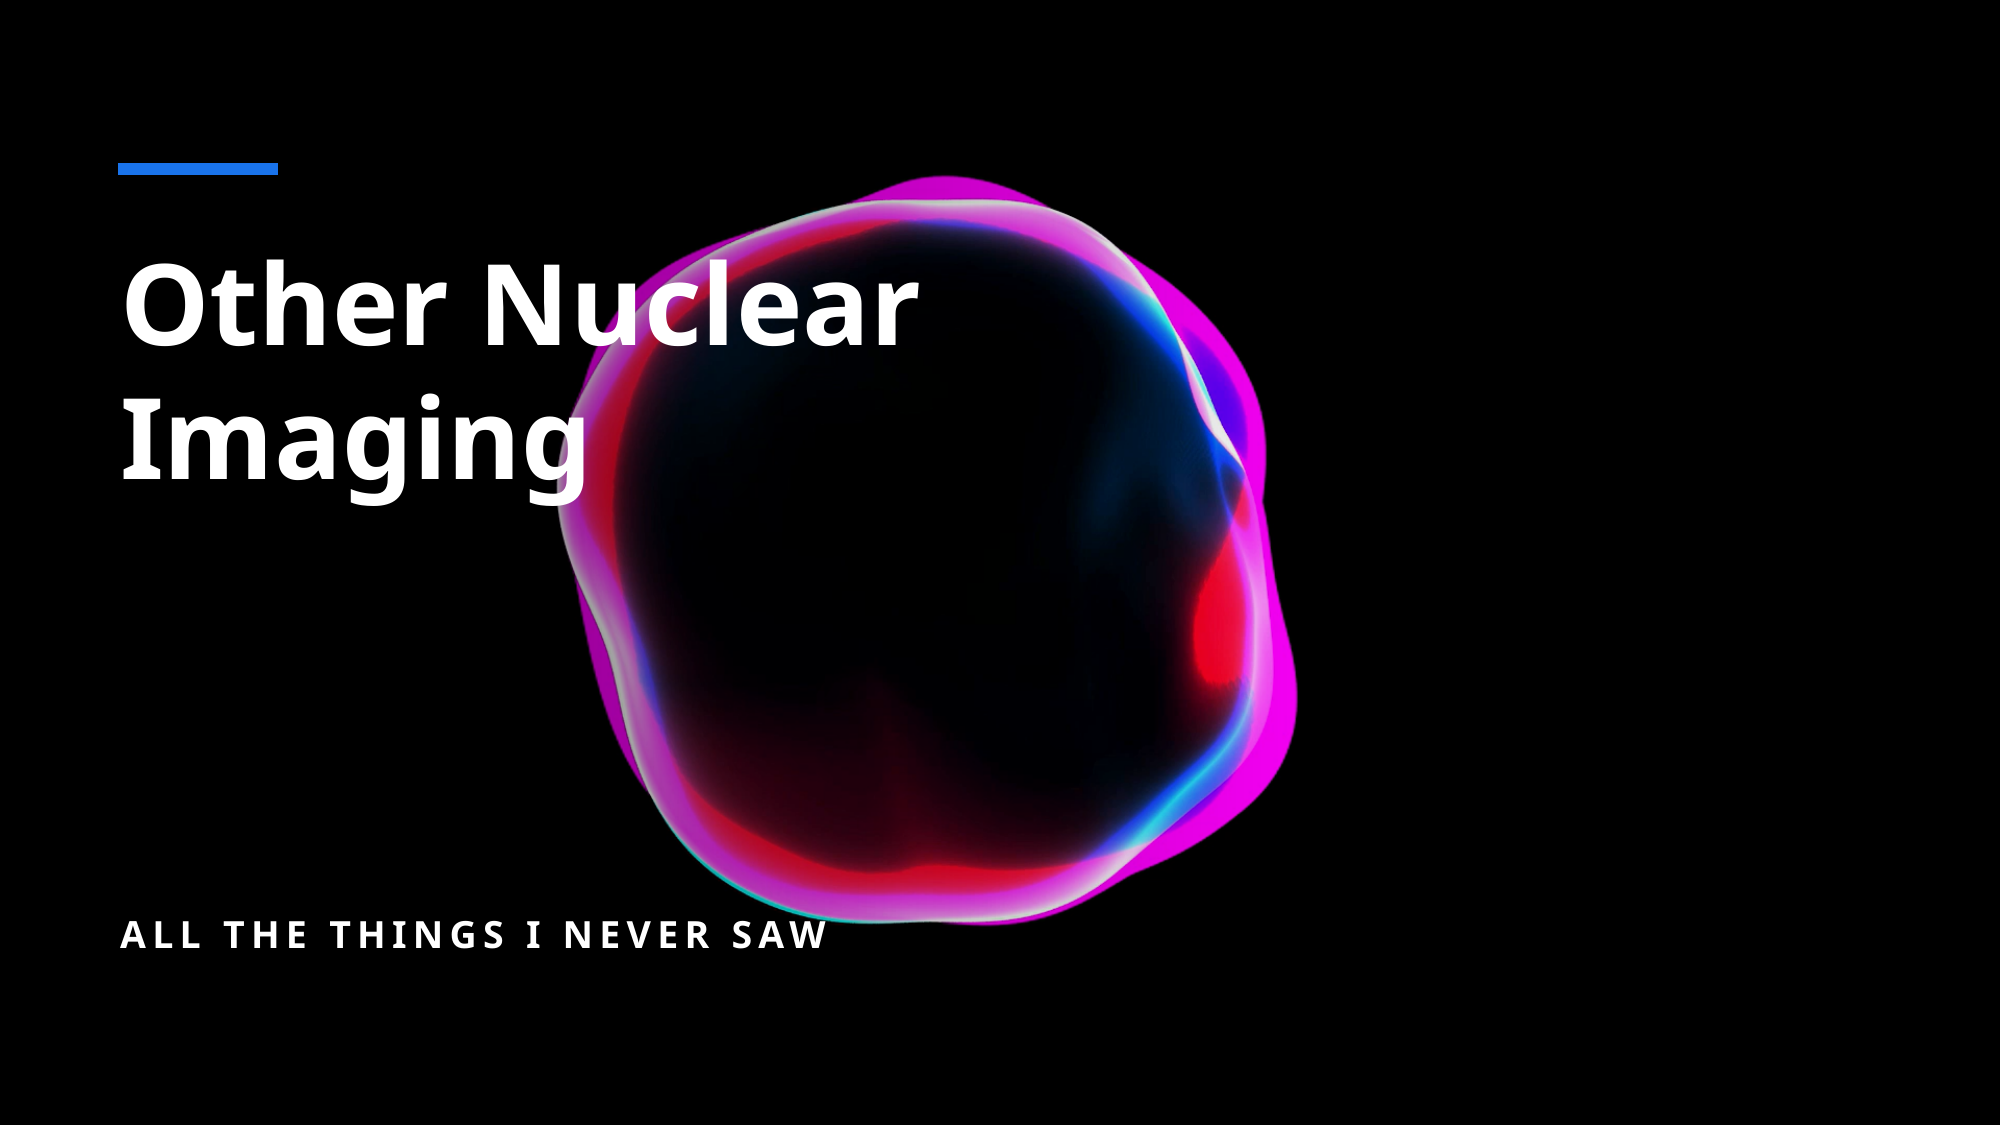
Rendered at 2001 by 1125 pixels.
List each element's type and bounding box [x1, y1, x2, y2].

text_box [0, 0, 2000, 1125]
